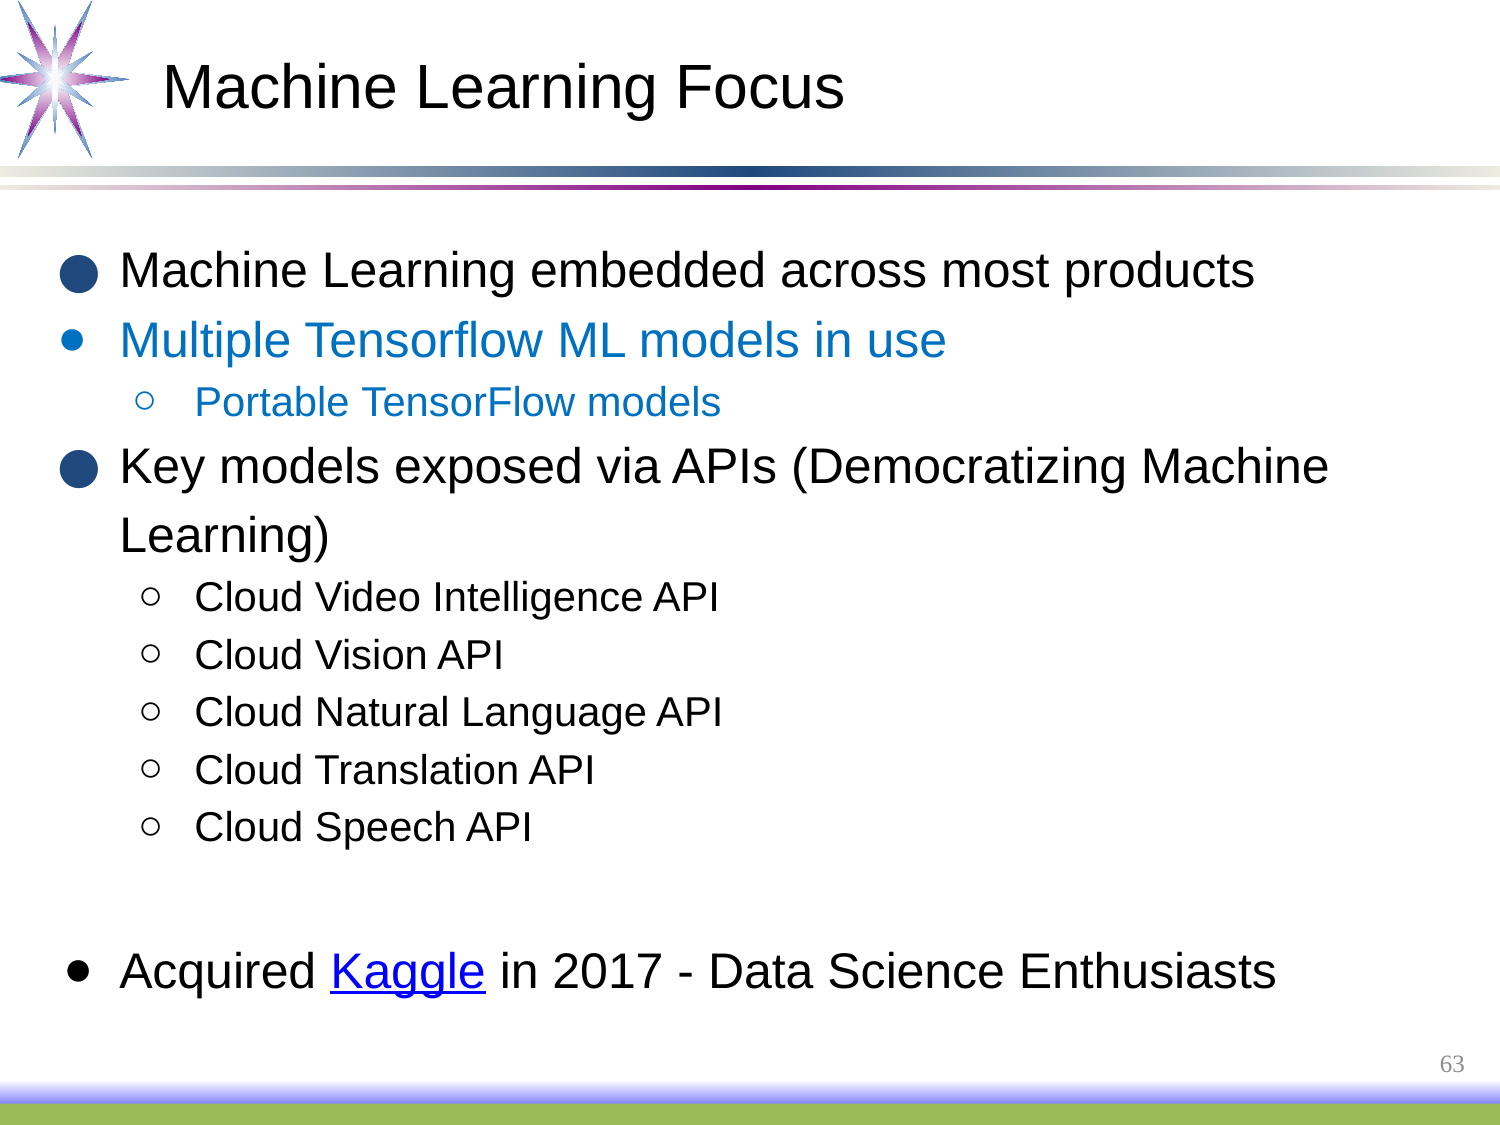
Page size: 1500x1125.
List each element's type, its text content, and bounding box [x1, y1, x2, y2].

slide_number 63 [1389, 1019, 1480, 1106]
title Machine Learning Focus [147, 30, 1467, 147]
list Machine Learning embedded across most products Multiple Tensorflow ML models in use Portable TensorFlow models Key models exposed via APIs (Democratizing Machine Learning) Cloud Video Intelligence API Cloud Vision API Cloud Natural Language API Cloud Translation API Cloud Speech API Acquired Kaggle in 2017 - Data Science Enthusiasts [29, 214, 1467, 1000]
